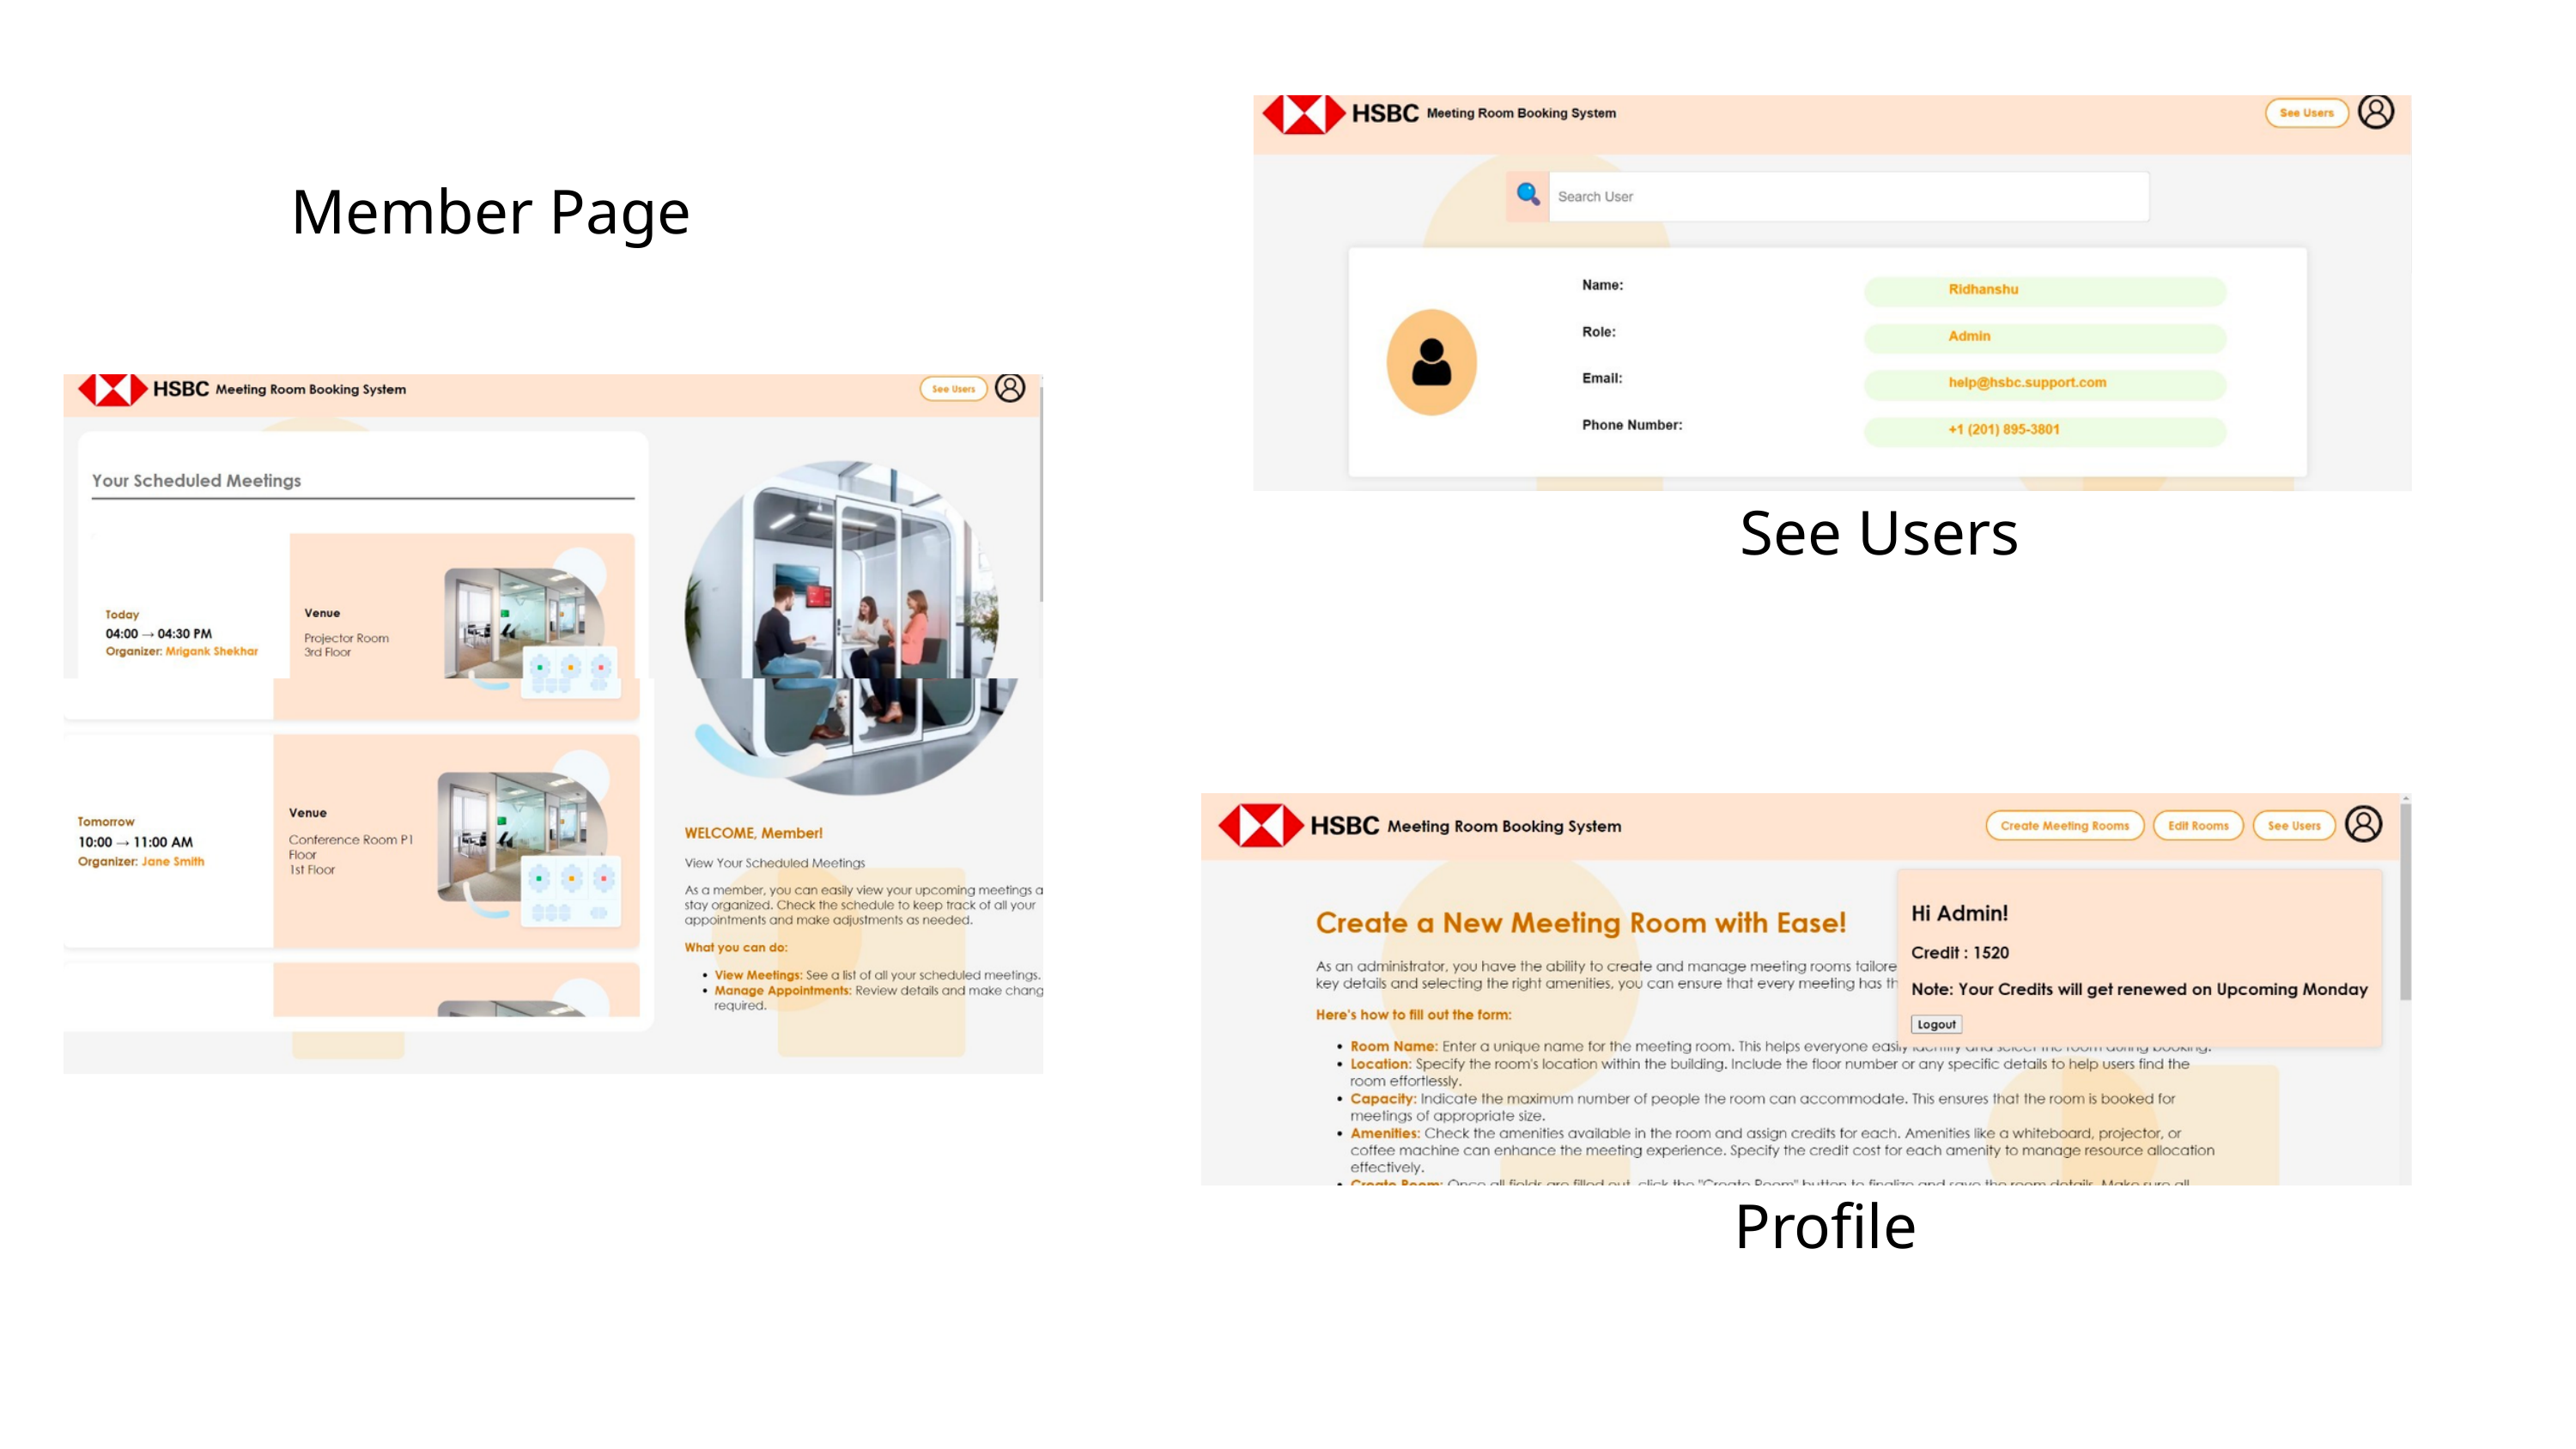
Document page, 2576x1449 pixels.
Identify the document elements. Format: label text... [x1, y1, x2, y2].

text_box [1200, 793, 2412, 1185]
text_box See Users [1736, 482, 2025, 567]
text_box [1253, 94, 2412, 492]
text_box [64, 374, 1044, 816]
text_box Member Page [290, 161, 693, 246]
text_box Profile [1220, 1175, 2432, 1261]
text_box [64, 678, 1043, 1075]
